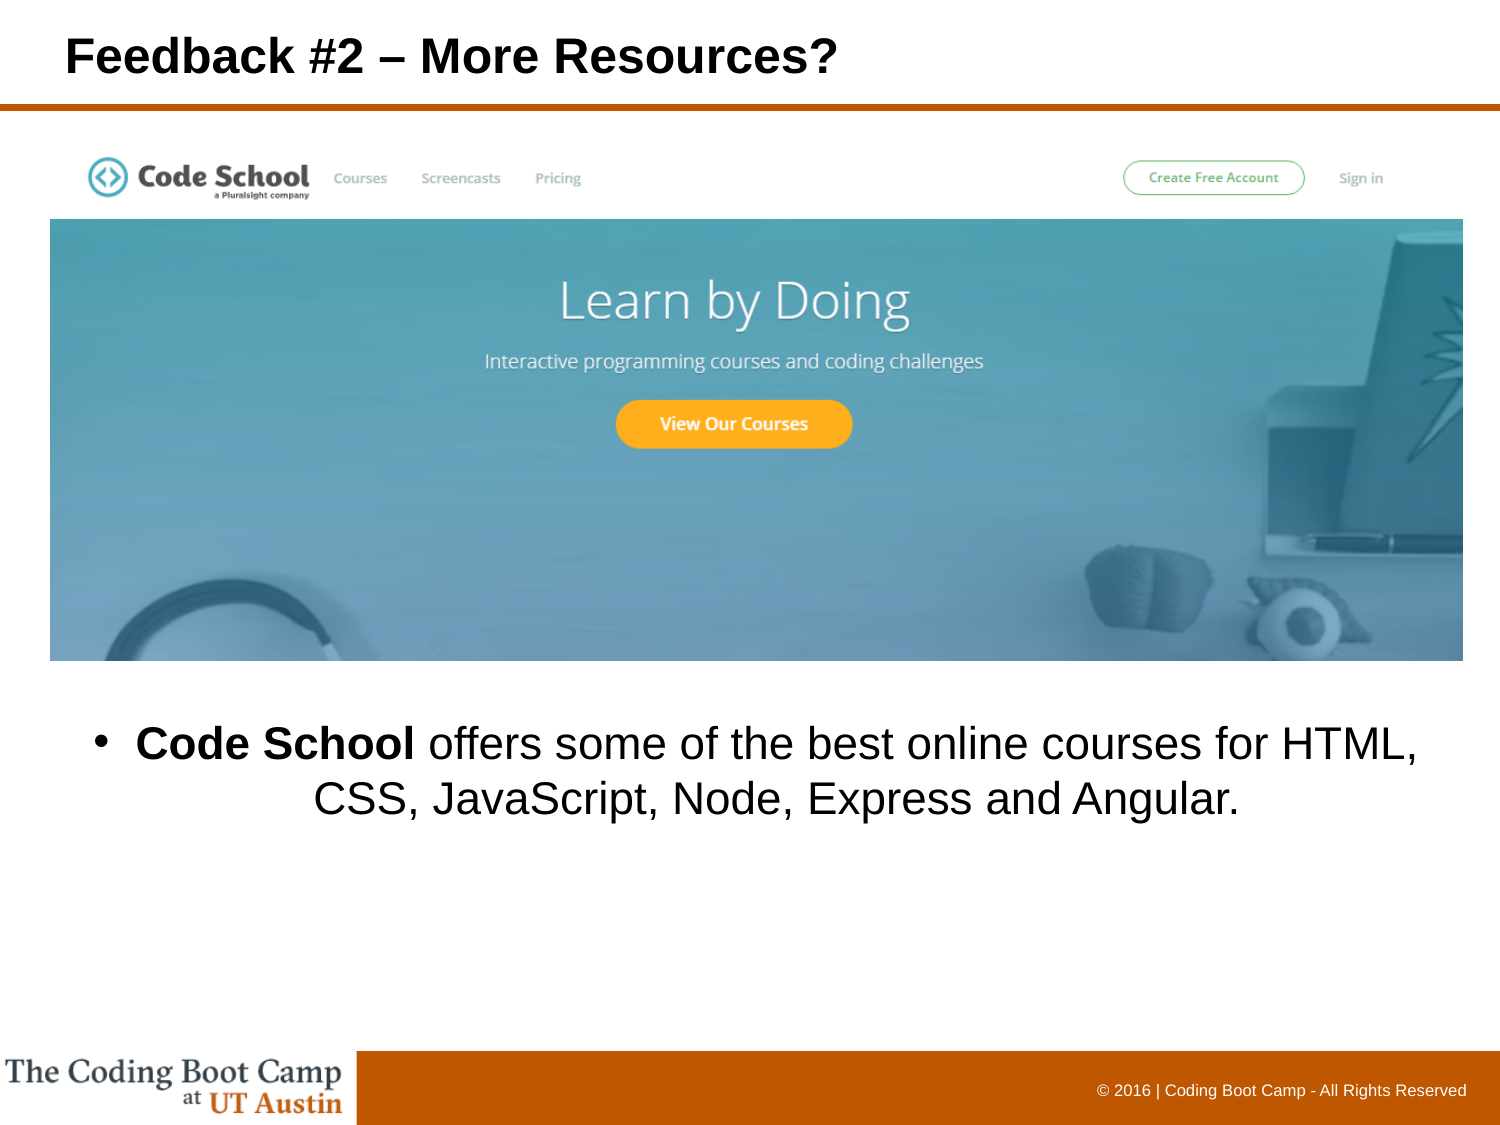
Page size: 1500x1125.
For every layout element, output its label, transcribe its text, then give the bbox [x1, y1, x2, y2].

picture [49, 141, 1463, 661]
text_box Feedback #2 – More Resources? [50, 16, 1150, 91]
picture [0, 1050, 357, 1125]
text_box Code School offers some of the best online courses for HTML, CSS, JavaScript, Node, Express and Angular. [49, 698, 1463, 924]
